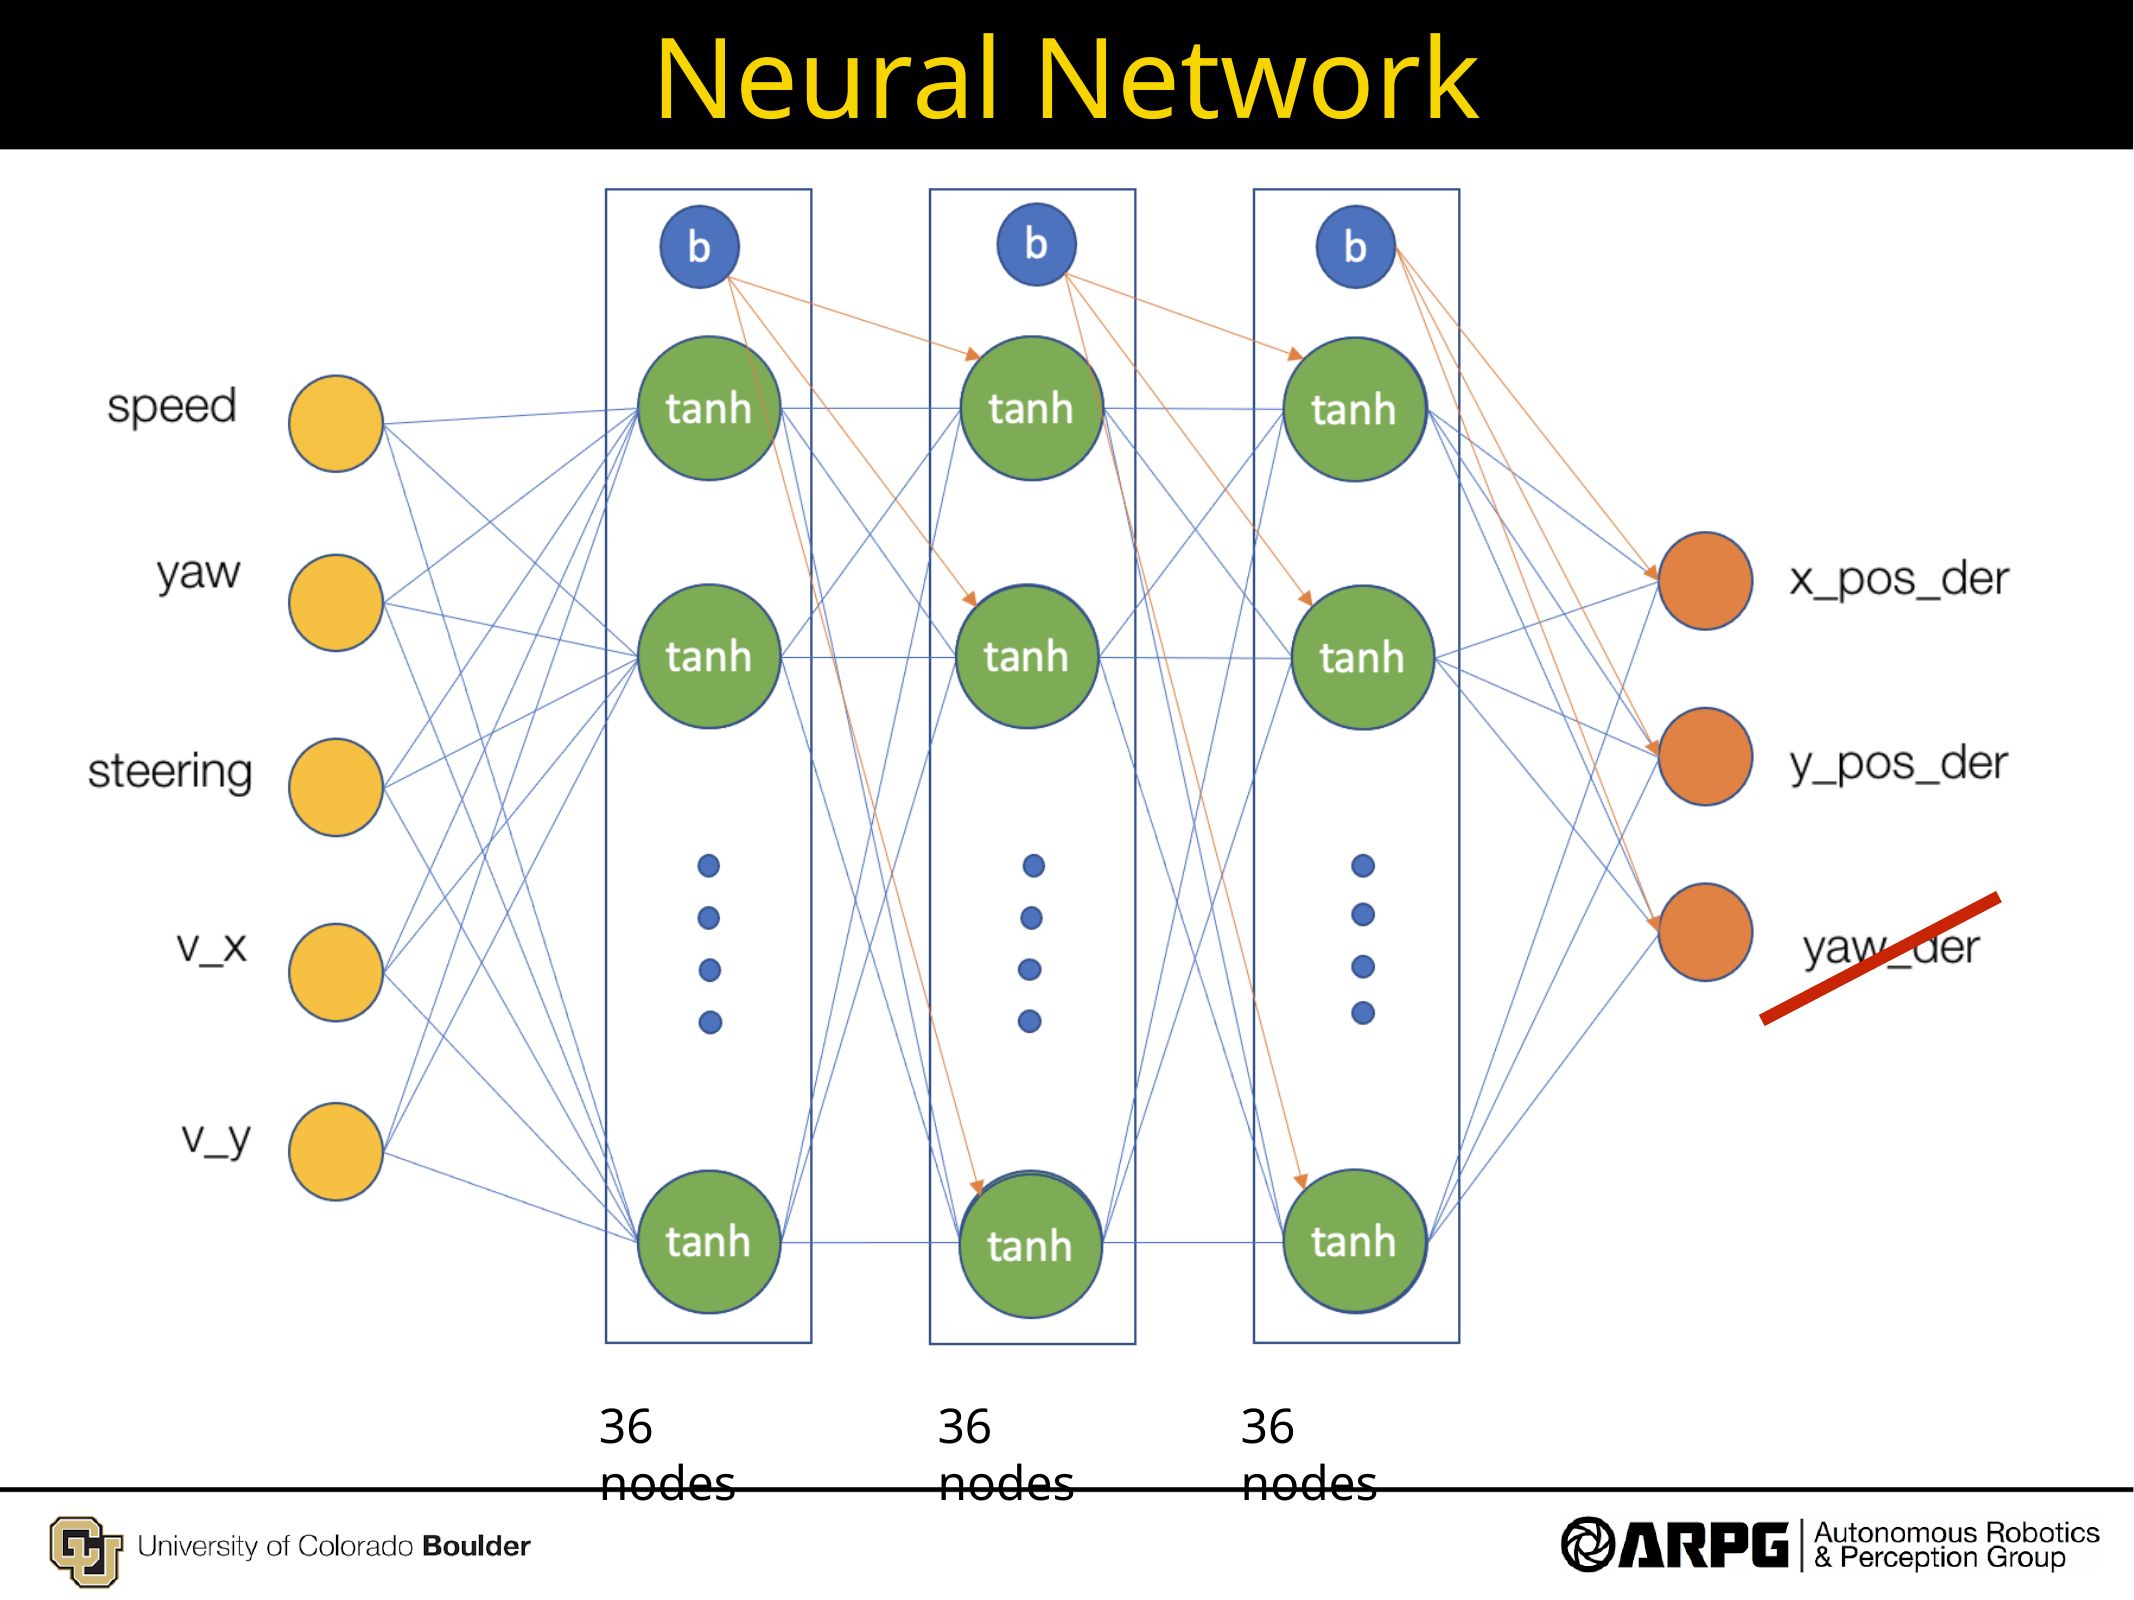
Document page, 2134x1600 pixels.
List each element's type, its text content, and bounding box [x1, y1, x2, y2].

text_box 36 nodes [583, 1380, 815, 1526]
text_box 36 nodes [1225, 1380, 1456, 1526]
picture [1773, 184, 2029, 1416]
picture [70, 151, 270, 1383]
title Neural Network [0, 0, 2134, 150]
picture [0, 1486, 2134, 1600]
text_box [1761, 896, 2000, 1021]
text_box 36 nodes [922, 1380, 1153, 1526]
picture [281, 173, 1762, 1356]
